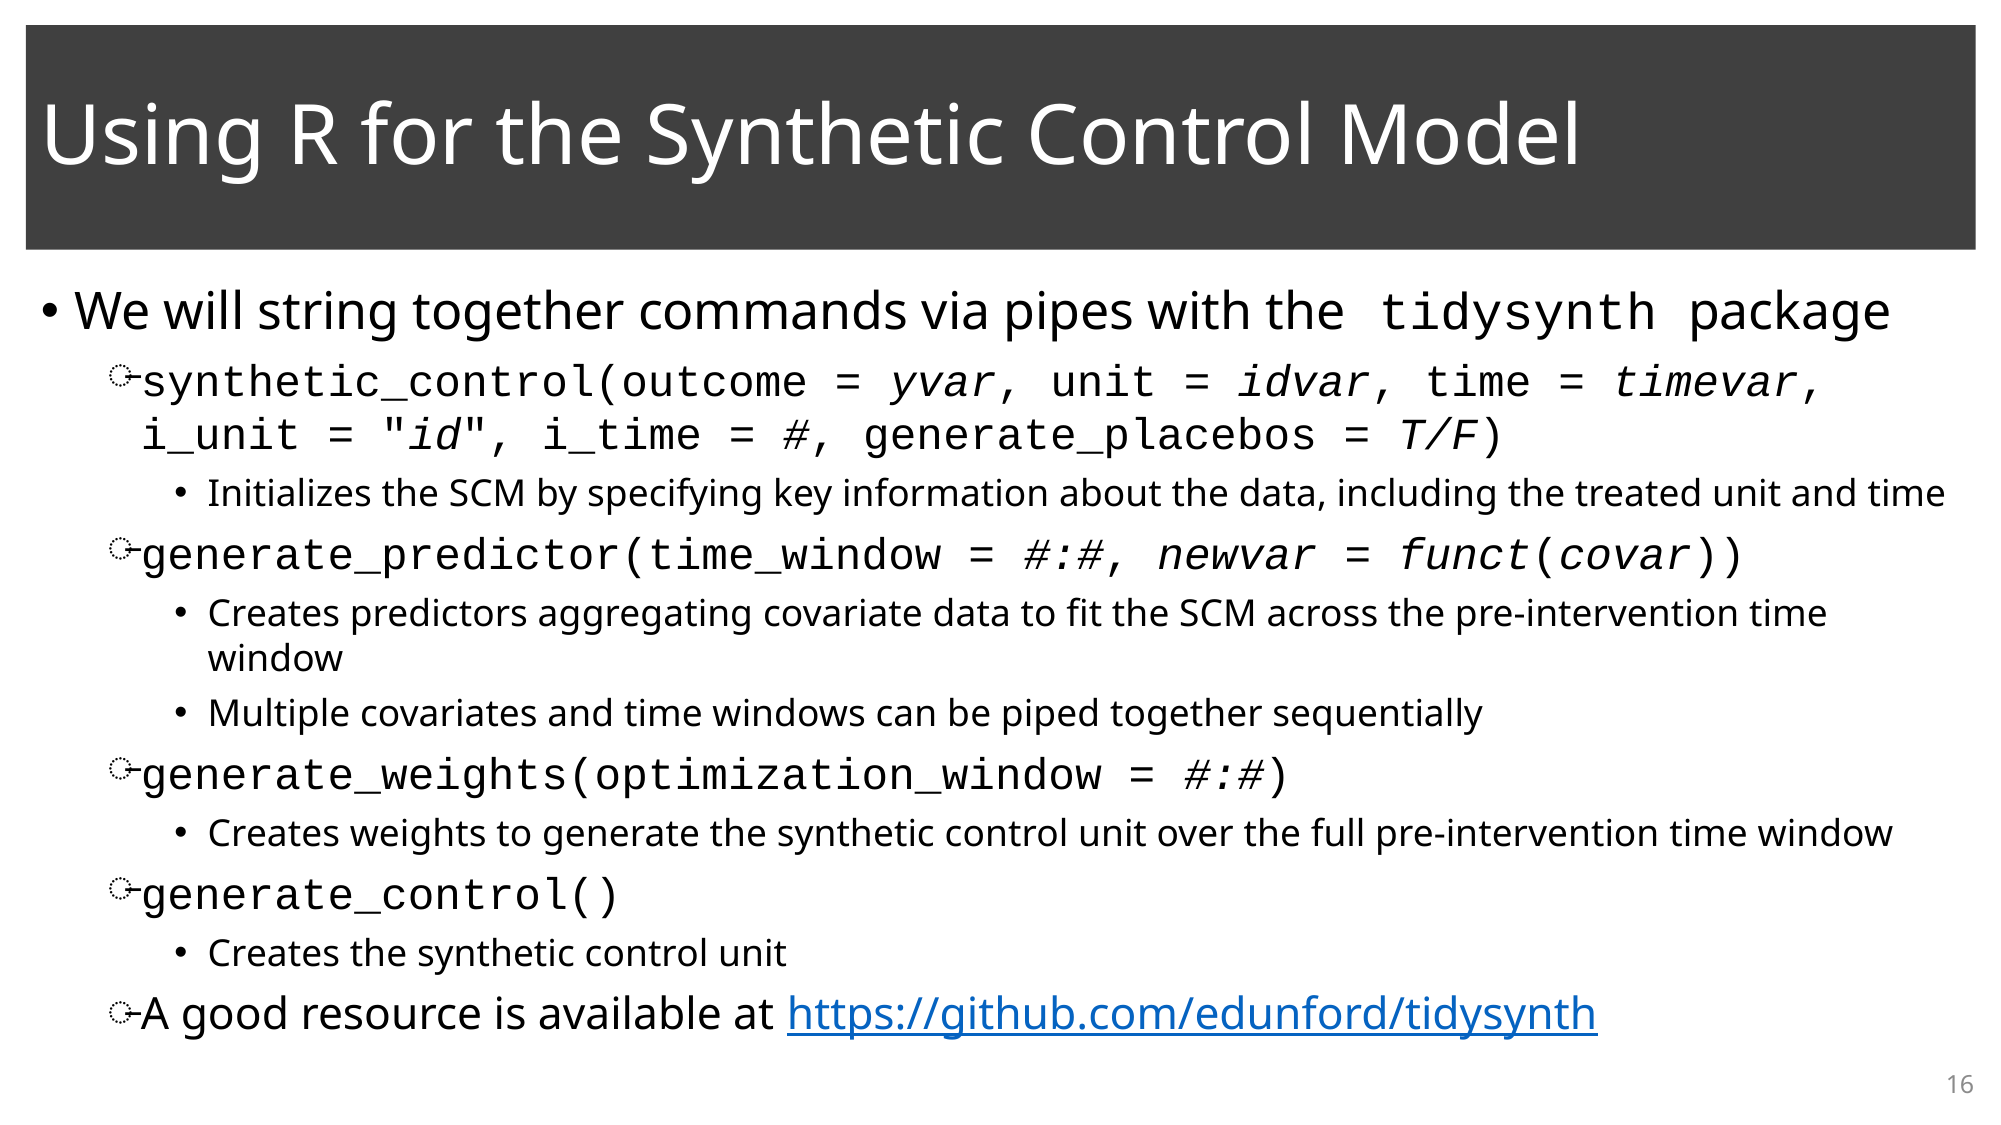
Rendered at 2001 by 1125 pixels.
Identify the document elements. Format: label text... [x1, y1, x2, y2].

list We will string together commands via pipes with the tidysynth package synthetic_control(outcome = yvar, unit = idvar, time = timevar, i_unit = "id", i_time = #, generate_placebos = T/F) Initializes the SCM by specifying key information about the data, including the treated unit and time generate_predictor(time_window = #:#, newvar = funct(covar)) Creates predictors aggregating covariate data to fit the SCM across the pre-intervention time window Multiple covariates and time windows can be piped together sequentially generate_weights(optimization_window = #:#) Creates weights to generate the synthetic control unit over the full pre-intervention time window generate_control() Creates the synthetic control unit A good resource is available at https://github.com/edunford/tidysynth [25, 270, 1976, 1100]
title Using R for the Synthetic Control Model [25, 25, 1976, 250]
slide_number 16 [1463, 1055, 1990, 1116]
